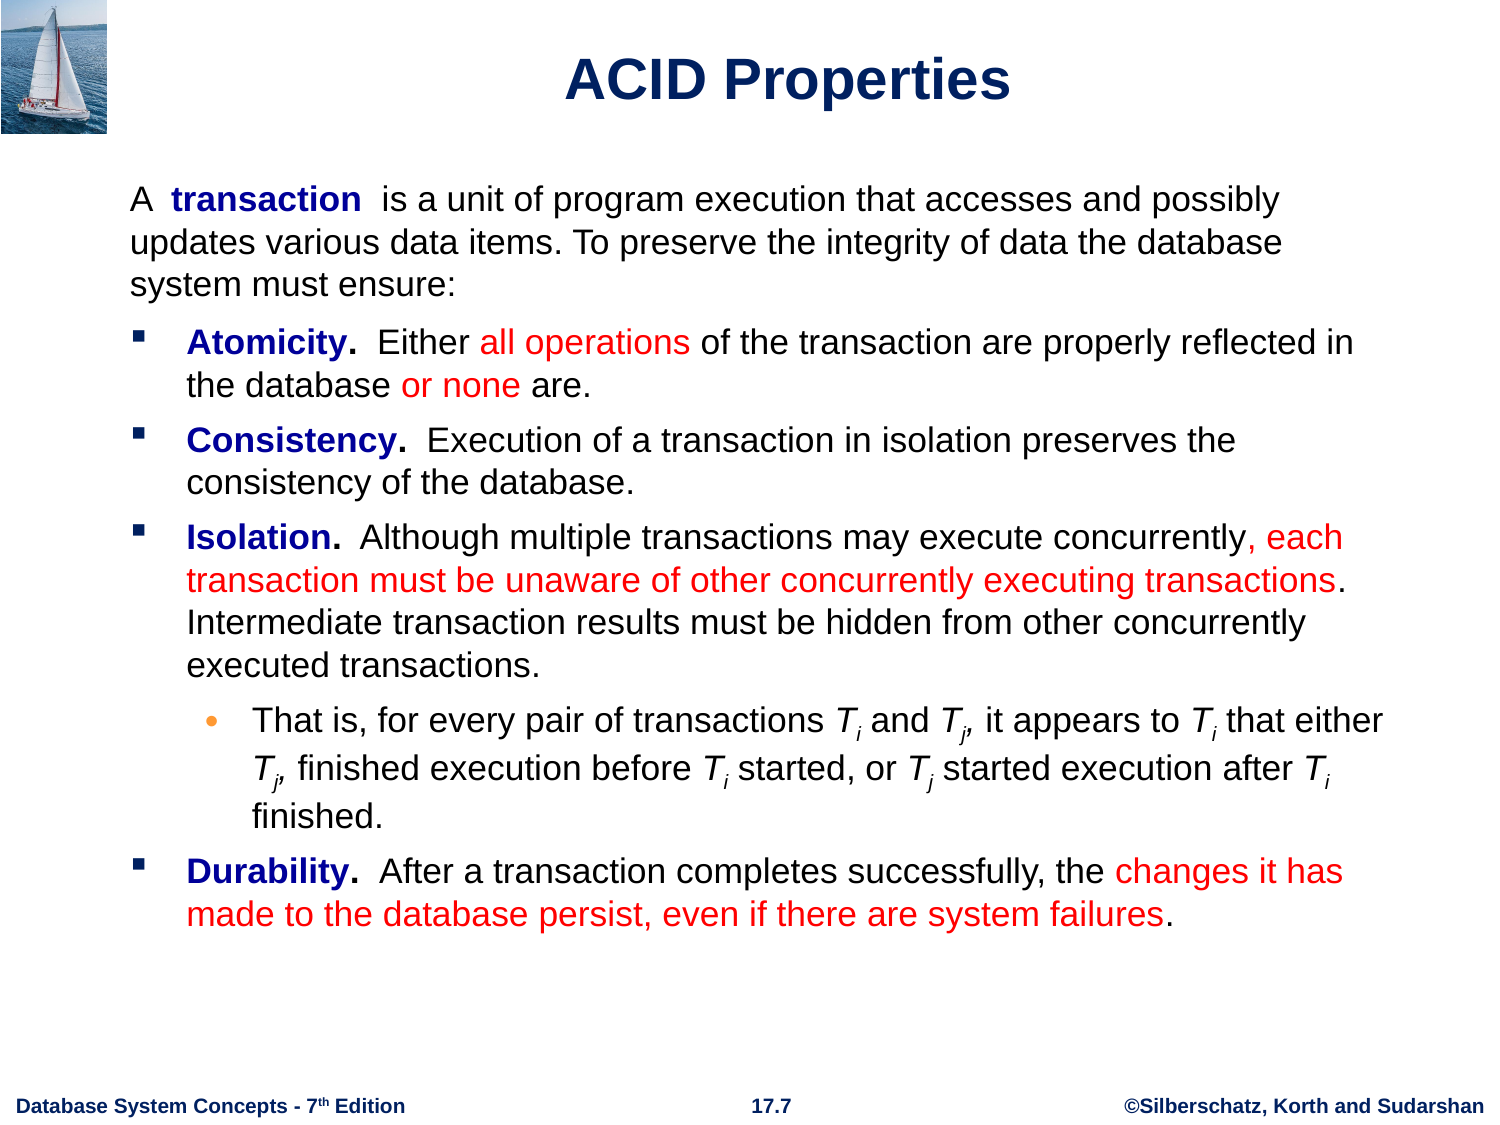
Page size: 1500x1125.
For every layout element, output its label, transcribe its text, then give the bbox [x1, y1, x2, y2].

text_box A transaction is a unit of program execution that accesses and possibly updates various data items. To preserve the integrity of data the database system must ensure: [114, 168, 1374, 312]
title ACID Properties [125, 18, 1452, 120]
list Atomicity. Either all operations of the transaction are properly reflected in the database or none are. Consistency. Execution of a transaction in isolation preserves the consistency of the database. Isolation. Although multiple transactions may execute concurrently, each transaction must be unaware of other concurrently executing transactions. Intermediate transaction results must be hidden from other concurrently executed transactions. That is, for every pair of transactions Ti and Tj, it appears to Ti that either Tj, finished execution before Ti started, or Tj started execution after Ti finished. Durability. After a transaction completes successfully, the changes it has made to the database persist, even if there are system failures. [115, 311, 1404, 1062]
picture [1, 0, 107, 134]
